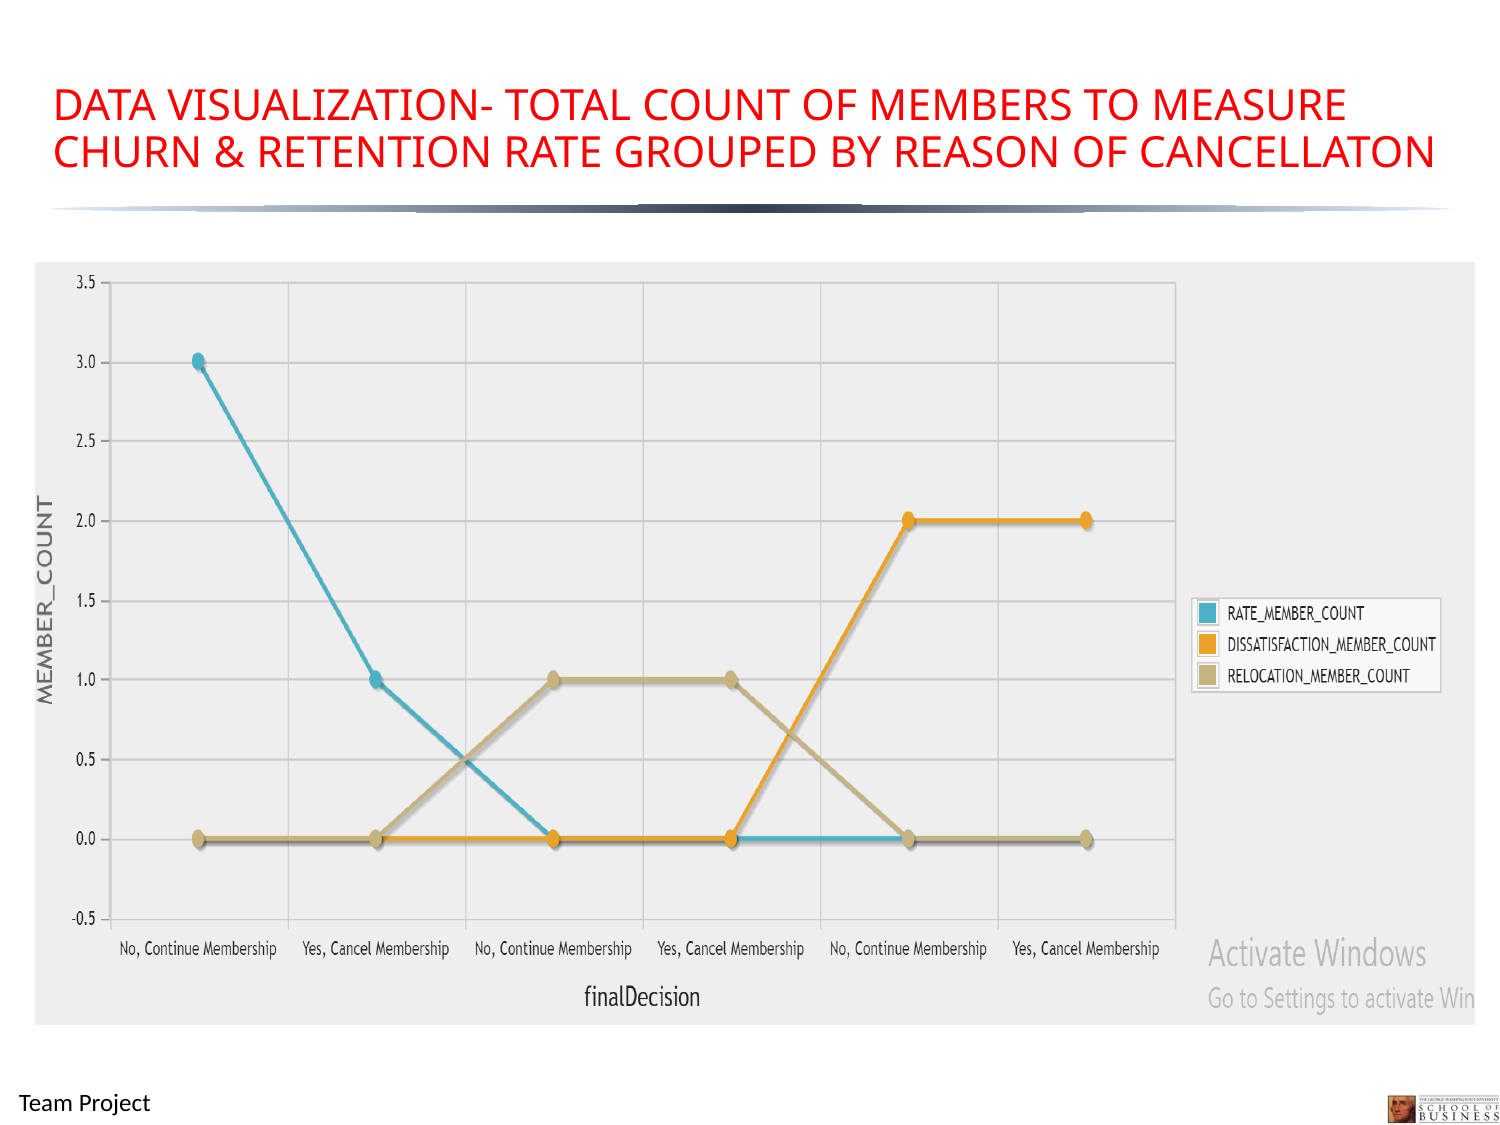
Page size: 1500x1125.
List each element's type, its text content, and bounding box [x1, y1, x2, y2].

picture [1387, 1094, 1500, 1125]
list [35, 262, 1475, 1025]
title DATA VISUALIZATION- TOTAL COUNT OF MEMBERS TO MEASURE CHURN & RETENTION RATE GROUPED BY REASON OF CANCELLATON [37, 59, 1463, 200]
